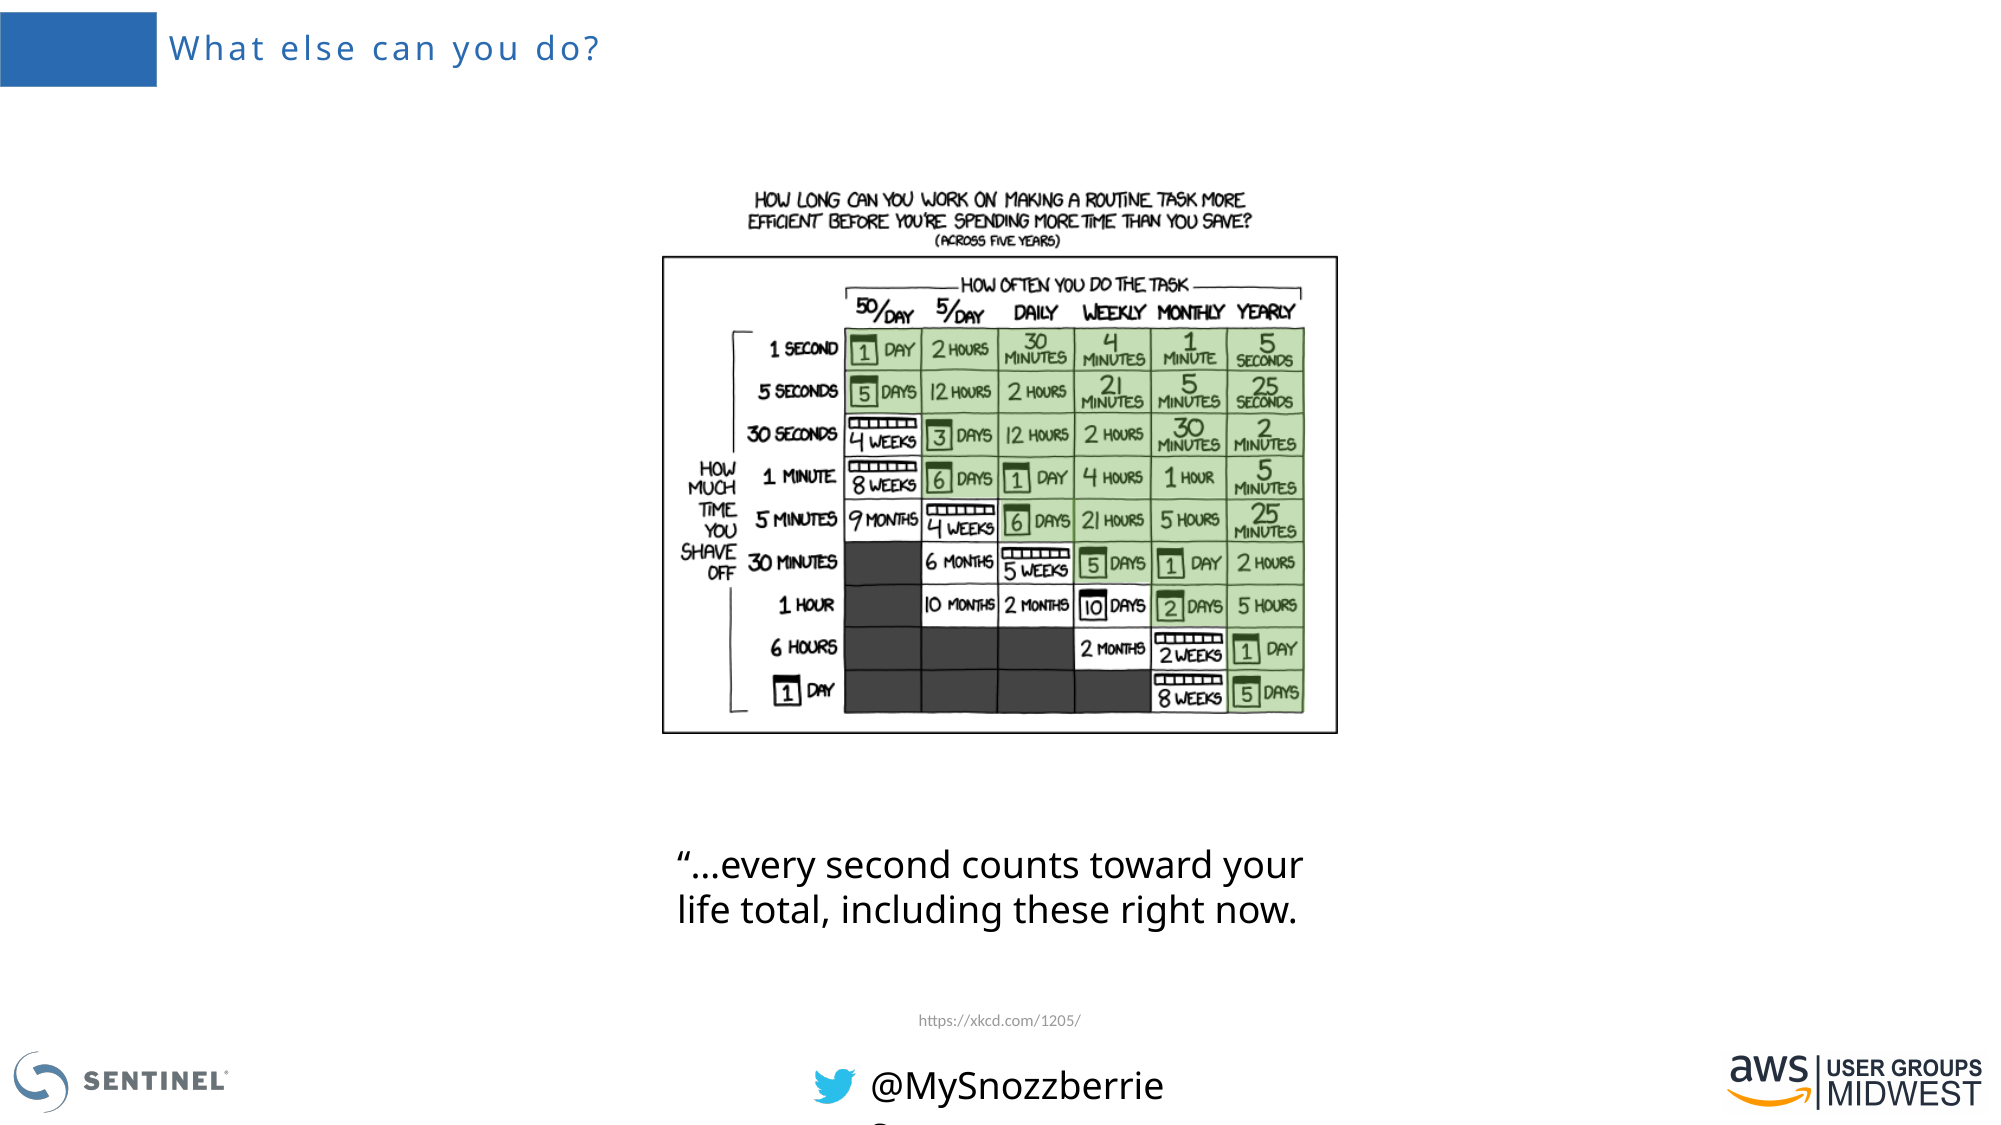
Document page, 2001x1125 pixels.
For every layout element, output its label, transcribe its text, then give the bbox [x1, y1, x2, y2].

text_box https://xkcd.com/1205/ [662, 1002, 1338, 1037]
picture [1722, 1051, 1988, 1114]
title What else can you do? [168, 12, 1649, 87]
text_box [662, 185, 1338, 940]
picture [13, 1051, 229, 1113]
picture [813, 1063, 856, 1106]
picture [1, 13, 156, 86]
